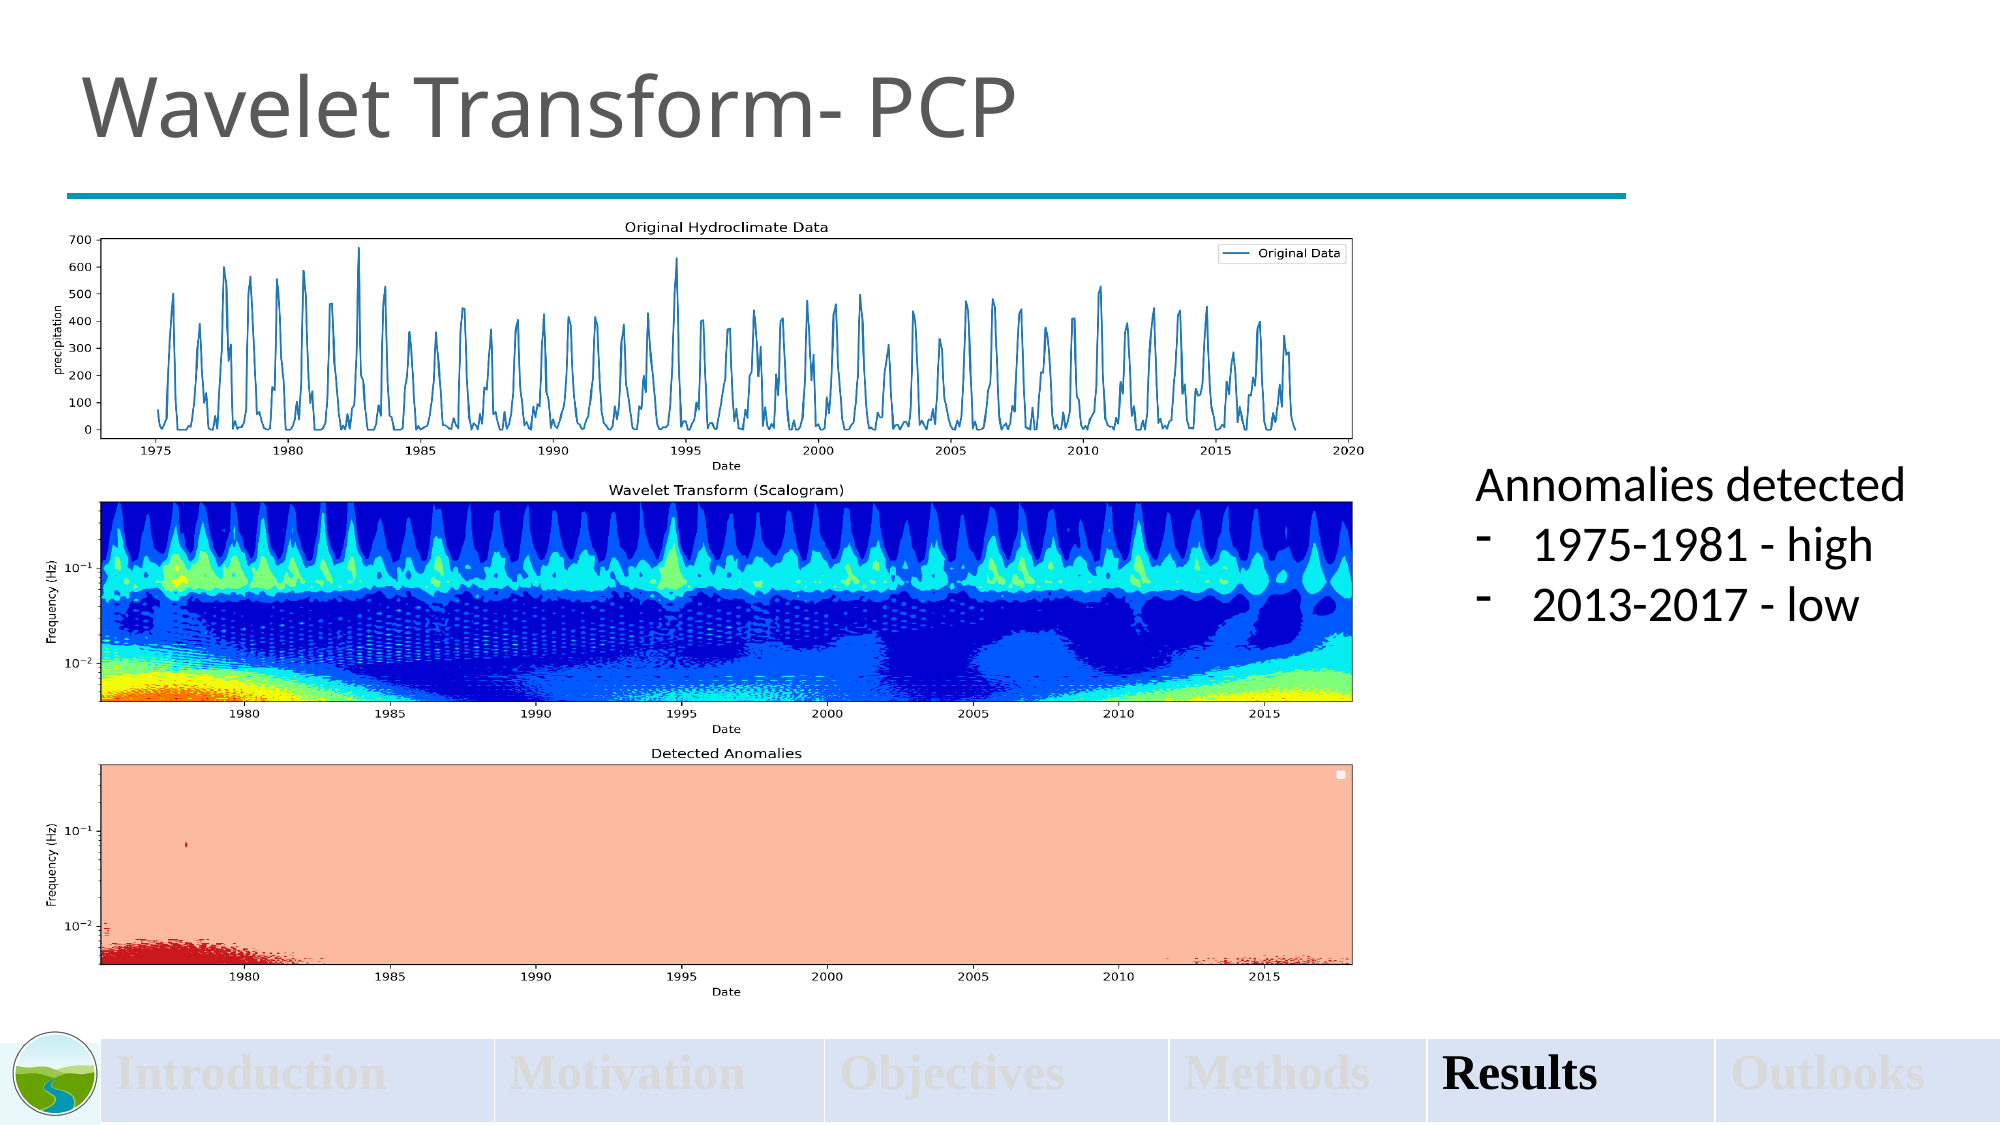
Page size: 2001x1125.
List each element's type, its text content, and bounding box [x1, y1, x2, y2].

table_header Introduction [101, 1039, 494, 1122]
title Wavelet Transform- PCP [66, 42, 1792, 178]
picture [0, 1023, 126, 1125]
table_header Outlooks [1716, 1039, 2000, 1122]
table_header Results [1428, 1039, 1714, 1122]
text_box Annomalies detected 1975-1981 - high 2013-2017 - low [1460, 444, 1935, 640]
table_header Objectives [825, 1039, 1168, 1122]
table_header Methods [1170, 1039, 1426, 1122]
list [31, 210, 1379, 1011]
table_header Motivation [495, 1039, 824, 1122]
